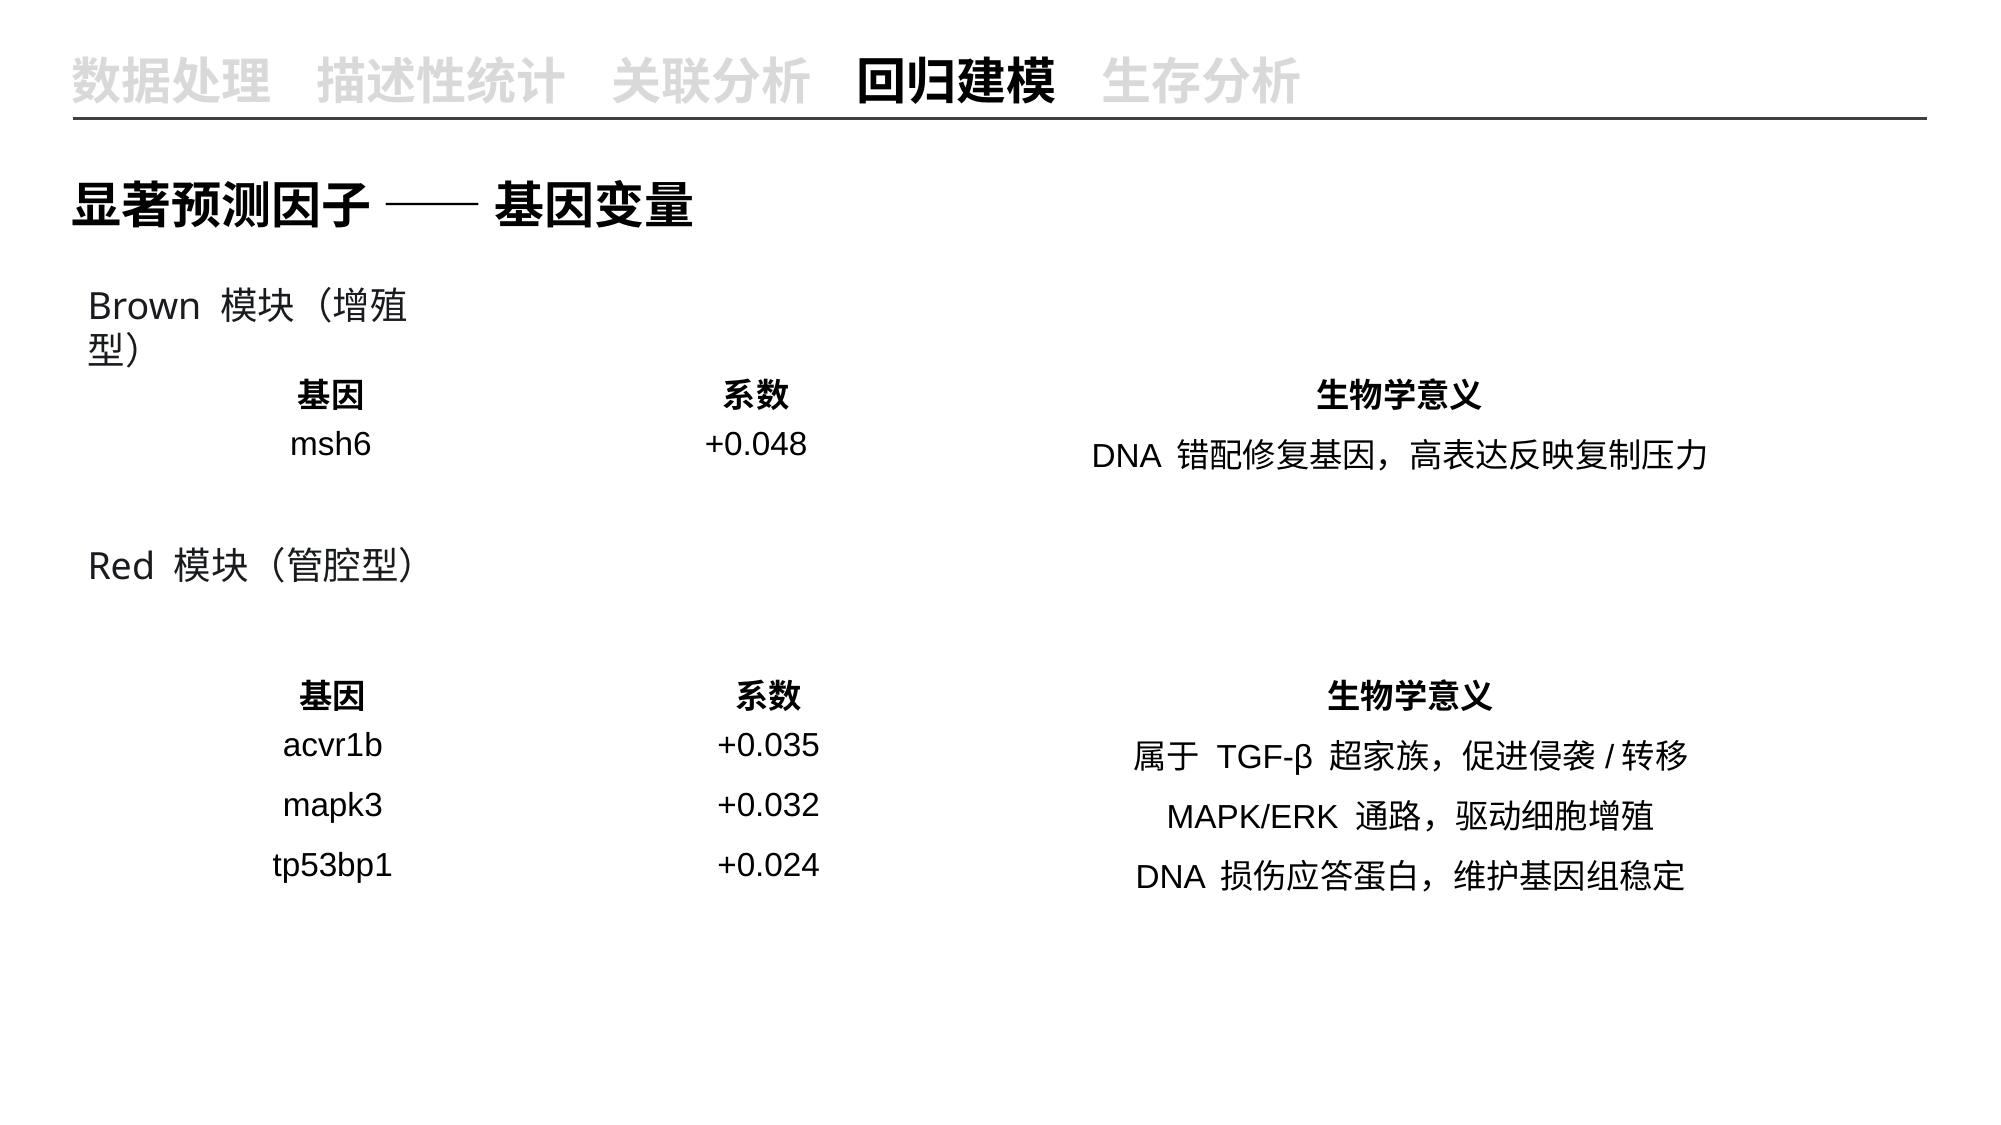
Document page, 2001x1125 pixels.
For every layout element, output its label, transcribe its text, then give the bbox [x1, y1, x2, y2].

table_cell 属于 TGF-β 超家族，促进侵袭/转移 [987, 706, 1835, 766]
table_cell +0.024 [551, 826, 987, 886]
table_header 基因 [115, 646, 551, 706]
table_cell acvr1b [115, 706, 551, 766]
table_cell mapk3 [115, 766, 551, 826]
table_header 生物学意义 [965, 345, 1835, 405]
table_cell msh6 [115, 405, 547, 465]
table_header 系数 [551, 646, 987, 706]
table_cell +0.048 [547, 405, 965, 465]
text_box Brown 模块（增殖型） [72, 274, 487, 380]
table_header 基因 [115, 345, 547, 405]
text_box 显著预测因子 —— 基因变量 [56, 165, 1194, 241]
table_cell tp53bp1 [115, 826, 551, 886]
table_header 生物学意义 [987, 646, 1835, 706]
table_cell DNA 错配修复基因，高表达反映复制压力 [965, 405, 1835, 465]
text_box 数据处理 描述性统计 关联分析 回归建模 生存分析 [56, 42, 1942, 118]
table_cell +0.035 [551, 706, 987, 766]
table_cell +0.032 [551, 766, 987, 826]
table_cell MAPK/ERK 通路，驱动细胞增殖 [987, 766, 1835, 826]
text_box Red 模块（管腔型） [72, 534, 487, 595]
table_header 系数 [547, 345, 965, 405]
table_cell DNA 损伤应答蛋白，维护基因组稳定 [987, 826, 1835, 886]
